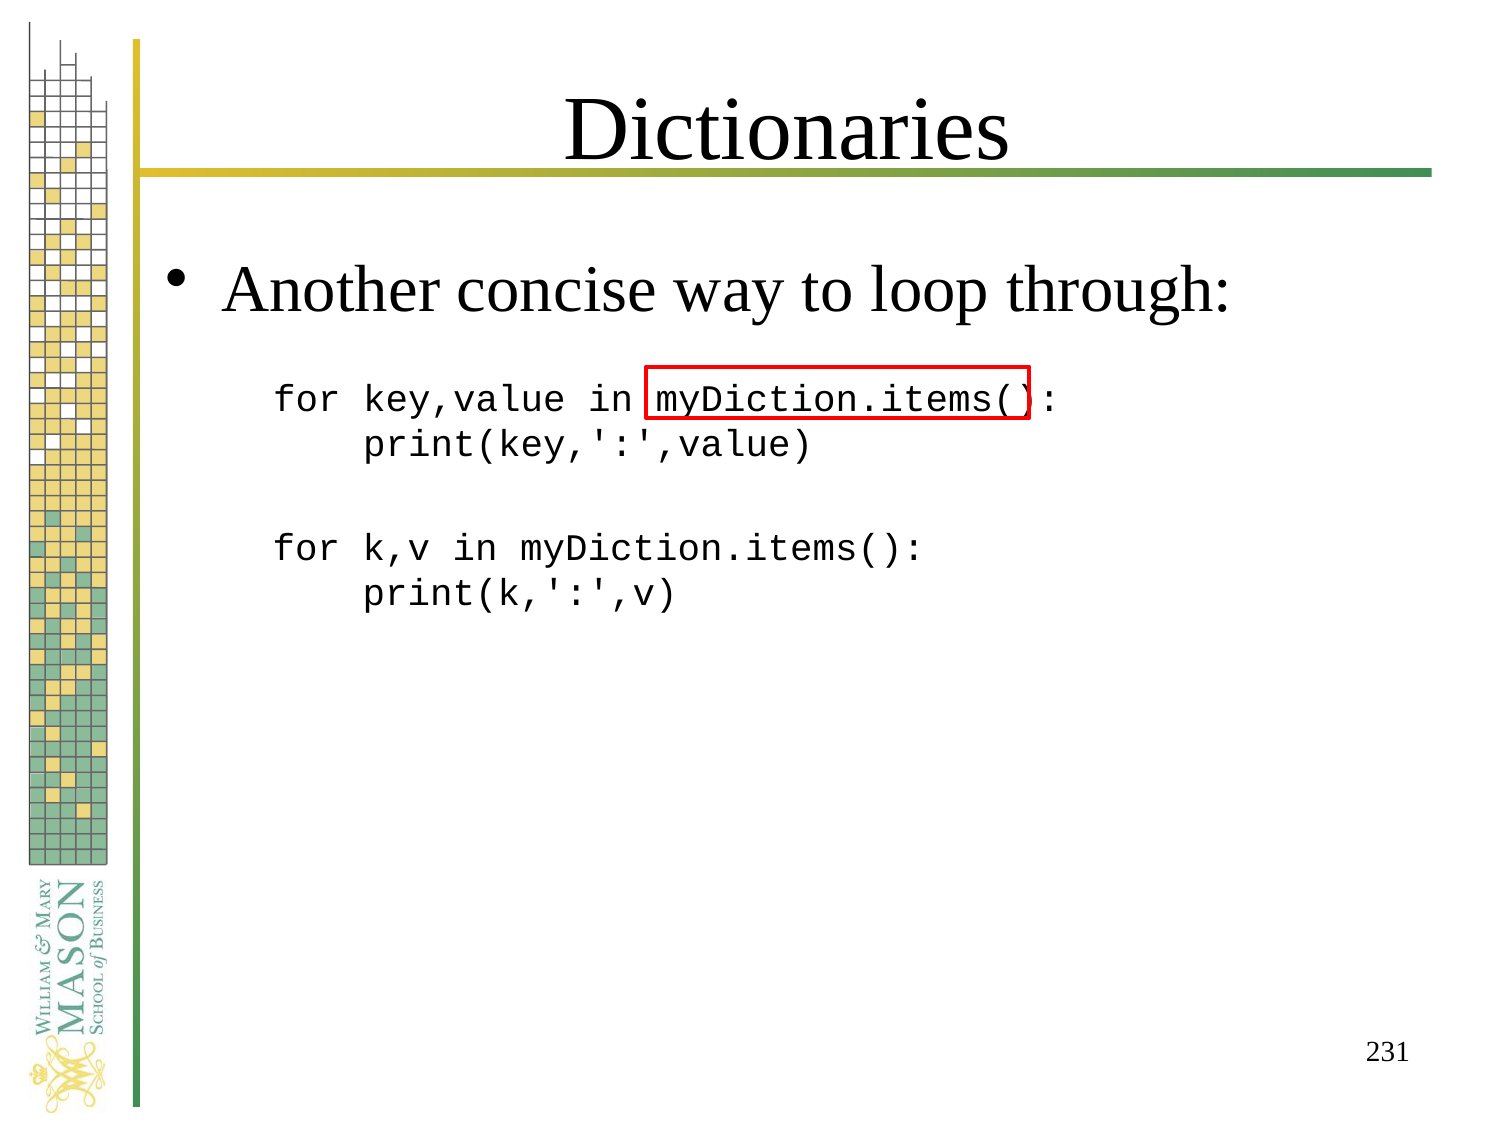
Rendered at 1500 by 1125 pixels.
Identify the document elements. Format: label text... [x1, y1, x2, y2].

list Another concise way to loop through: [150, 237, 1425, 1005]
slide_number 231 [1048, 1024, 1426, 1103]
title Dictionaries [150, 45, 1425, 200]
text_box for key,value in myDiction.items(): print(key,':',value) [258, 366, 1076, 472]
table_cell Greater than [29, 879, 107, 1113]
text_box for k,v in myDiction.items(): print(k,':',v) [257, 515, 941, 620]
text_box [644, 365, 1031, 420]
